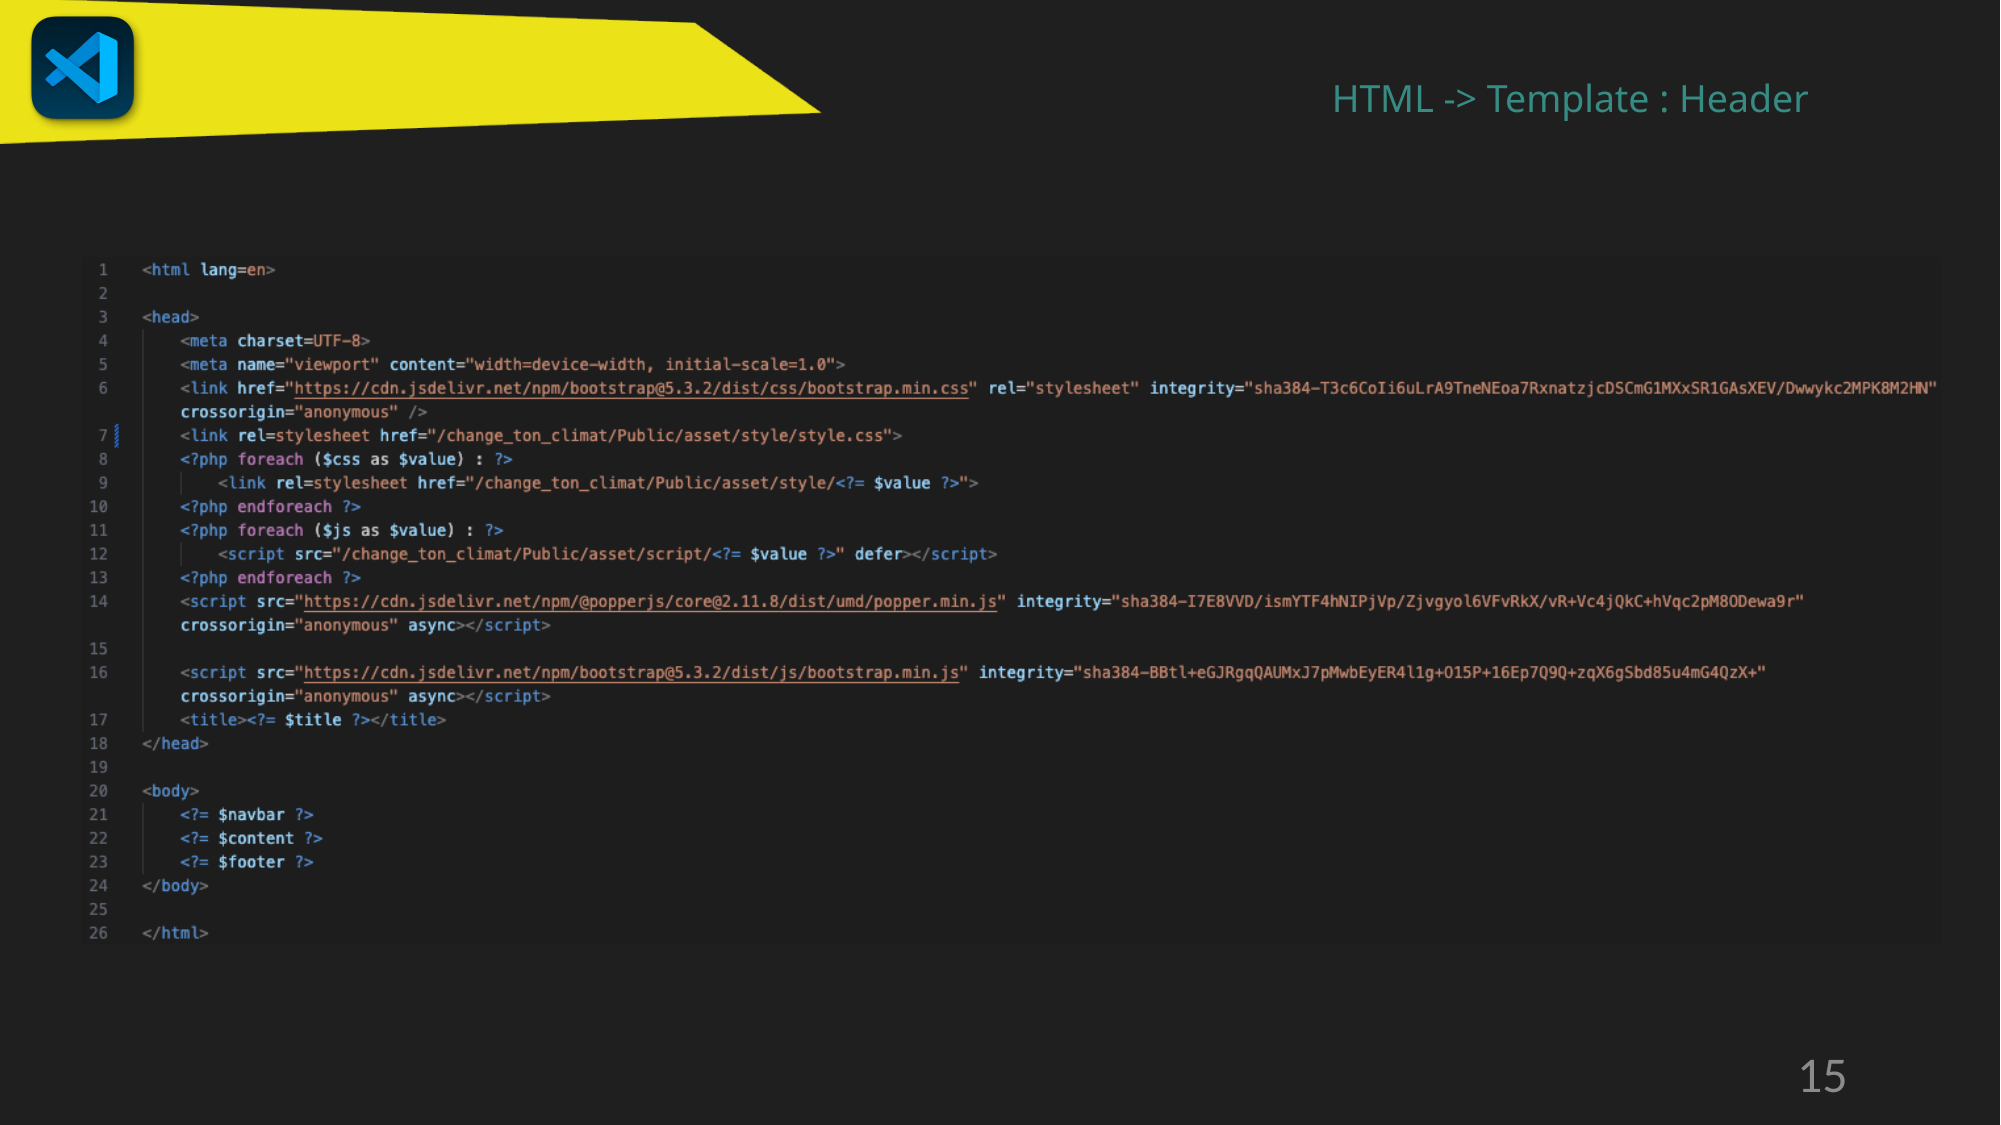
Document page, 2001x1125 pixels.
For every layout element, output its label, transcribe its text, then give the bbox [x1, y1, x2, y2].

slide_number 15 [1412, 1042, 1863, 1103]
picture [0, 0, 822, 144]
text_box HTML -> Template : Header [1317, 67, 1825, 128]
picture [82, 257, 1941, 944]
